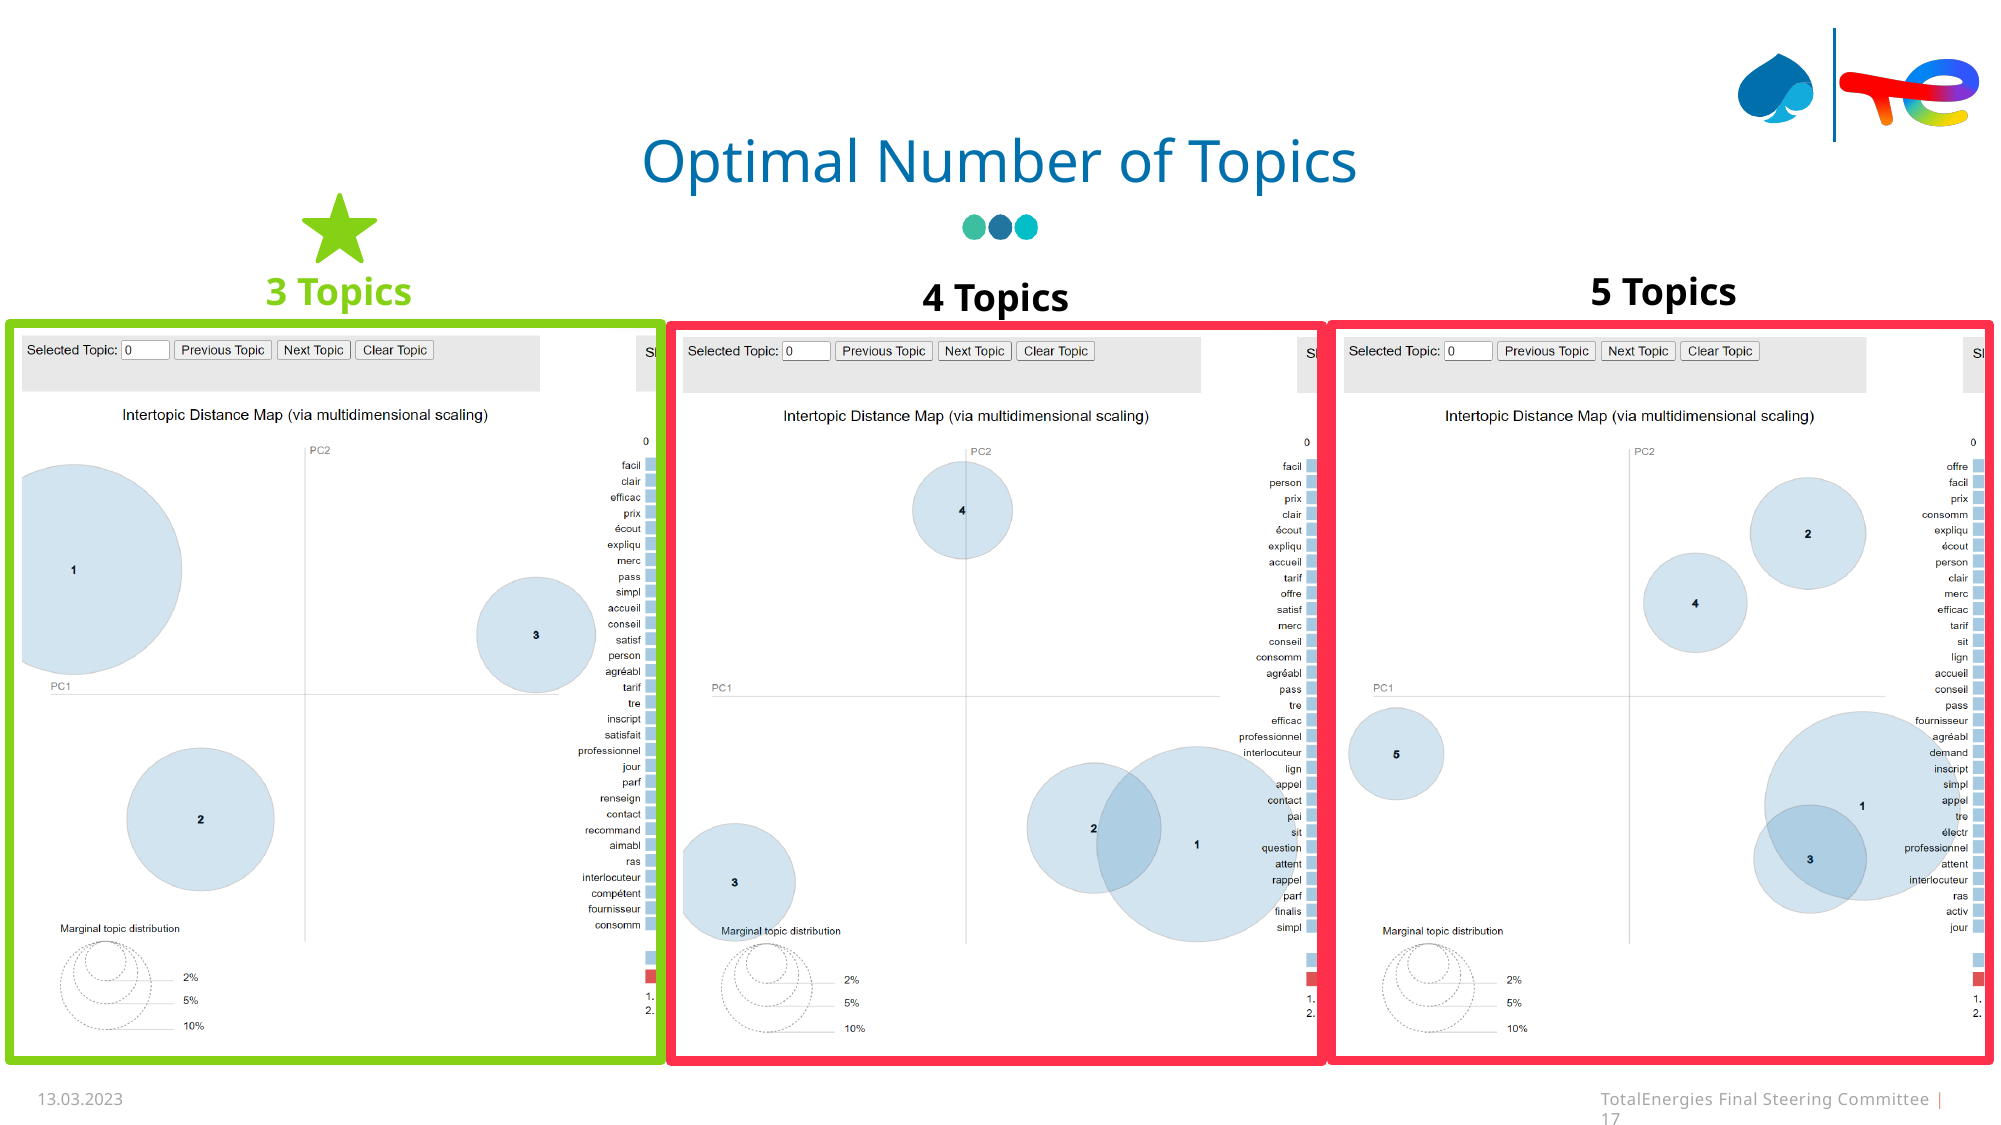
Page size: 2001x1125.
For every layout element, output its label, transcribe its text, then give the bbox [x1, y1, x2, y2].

slide_number TotalEnergies​ Final Steering Committee​ | 17 [1598, 1089, 1964, 1110]
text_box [14, 328, 1985, 1057]
text_box [301, 192, 378, 264]
text_box 5 Topics [1342, 260, 1986, 321]
text_box 3 Topics [14, 260, 664, 321]
footer 13.03.2023 [35, 1089, 550, 1110]
text_box 4 Topics [663, 266, 1329, 327]
picture [1839, 59, 1980, 124]
title Optimal Number of Topics [0, 124, 2000, 313]
